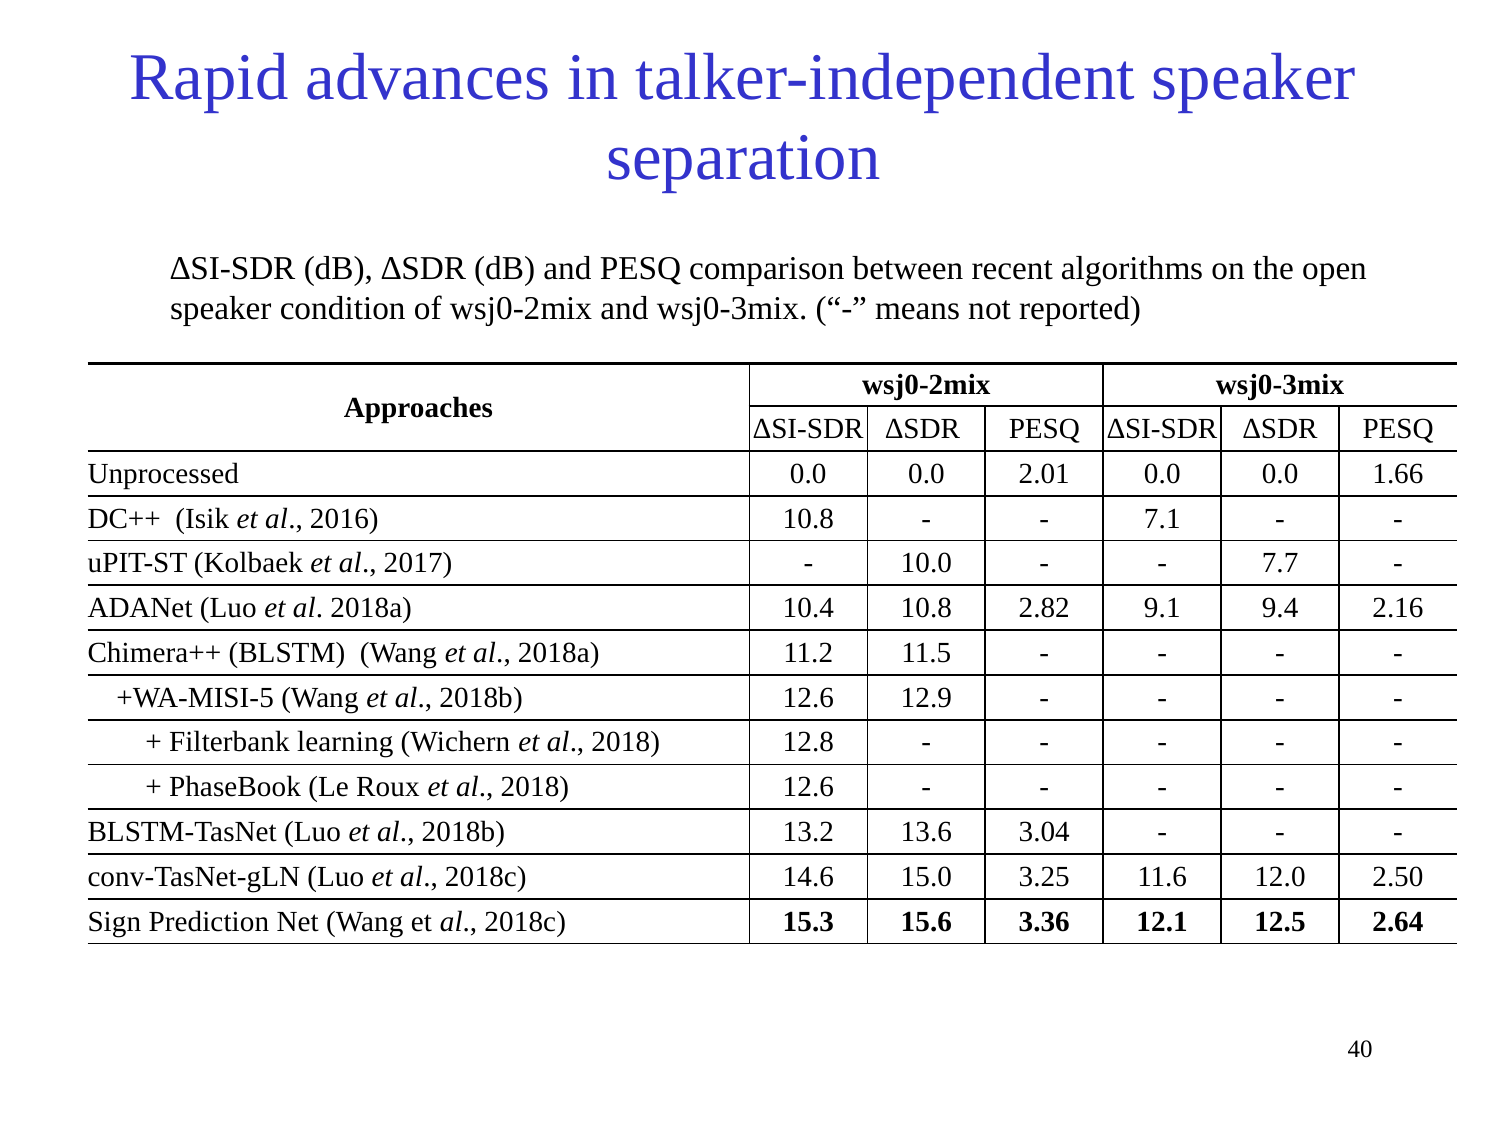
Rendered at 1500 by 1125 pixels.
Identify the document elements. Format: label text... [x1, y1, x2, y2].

table_cell - [1340, 497, 1457, 540]
title Rapid advances in talker-independent speaker separation [87, 62, 1400, 163]
table_cell 2.64 [1340, 900, 1457, 943]
table_cell 14.6 [750, 855, 867, 898]
table_cell 13.2 [750, 810, 867, 853]
table_cell - [1222, 810, 1338, 853]
table_cell 2.16 [1340, 586, 1457, 629]
table_cell 12.6 [750, 676, 867, 719]
table_cell 15.6 [868, 900, 984, 943]
table_cell - [1340, 810, 1457, 853]
table_cell - [1104, 541, 1220, 584]
table_cell BLSTM-TasNet (Luo et al., 2018b) [88, 810, 749, 853]
table_cell 12.5 [1222, 900, 1338, 943]
table_cell - [1340, 541, 1457, 584]
table_cell 9.1 [1104, 586, 1220, 629]
table_cell - [986, 631, 1102, 674]
table_cell 12.1 [1104, 900, 1220, 943]
table_cell - [1222, 721, 1338, 764]
table_cell 0.0 [868, 452, 984, 495]
table_cell 12.6 [750, 765, 867, 808]
table_cell 1.66 [1340, 452, 1457, 495]
table_cell PESQ [986, 407, 1102, 450]
table_header wsj0-3mix [1104, 365, 1457, 405]
table_cell - [1340, 721, 1457, 764]
table_cell +WA-MISI-5 (Wang et al., 2018b) [88, 676, 749, 719]
table_cell - [1222, 676, 1338, 719]
table_cell 3.25 [986, 855, 1102, 898]
table_cell ∆SI-SDR [750, 407, 867, 450]
table_cell - [1104, 631, 1220, 674]
table_cell 3.04 [986, 810, 1102, 853]
table_cell 10.4 [750, 586, 867, 629]
table_cell ∆SDR [1222, 407, 1338, 450]
table_cell 11.5 [868, 631, 984, 674]
table_cell ADANet (Luo et al. 2018a) [88, 586, 749, 629]
table_cell 10.0 [868, 541, 984, 584]
table_cell - [986, 676, 1102, 719]
list ∆SI-SDR (dB), ∆SDR (dB) and PESQ comparison between recent algorithms on the open speaker condition of wsj0-2mix and wsj0-3mix. (“-” means not reported) [80, 238, 1408, 364]
table_cell ∆SDR [868, 407, 984, 450]
table_cell - [750, 541, 867, 584]
table_cell - [868, 497, 984, 540]
table_cell 11.6 [1104, 855, 1220, 898]
table_cell 10.8 [868, 586, 984, 629]
table_cell - [1104, 676, 1220, 719]
table_cell 13.6 [868, 810, 984, 853]
table_cell Chimera++ (BLSTM) (Wang et al., 2018a) [88, 631, 749, 674]
table_cell - [868, 765, 984, 808]
table_header Approaches [88, 365, 749, 450]
table_cell - [986, 541, 1102, 584]
table_cell - [1222, 497, 1338, 540]
slide_number 40 [1074, 1024, 1388, 1101]
table_cell 12.8 [750, 721, 867, 764]
table_cell - [1340, 676, 1457, 719]
table_cell 0.0 [750, 452, 867, 495]
table_cell - [1222, 631, 1338, 674]
table_cell 2.01 [986, 452, 1102, 495]
table_cell 9.4 [1222, 586, 1338, 629]
table_cell + PhaseBook (Le Roux et al., 2018) [88, 765, 749, 808]
table_cell - [1104, 765, 1220, 808]
table_cell - [986, 497, 1102, 540]
table_cell - [1222, 765, 1338, 808]
table_cell uPIT-ST (Kolbaek et al., 2017) [88, 541, 749, 584]
table_cell ∆SI-SDR [1104, 407, 1220, 450]
table_cell 12.0 [1222, 855, 1338, 898]
table_cell - [1104, 810, 1220, 853]
table_cell 15.0 [868, 855, 984, 898]
table_header wsj0-2mix [750, 365, 1102, 405]
table_cell Sign Prediction Net (Wang et al., 2018c) [88, 900, 749, 943]
table_cell - [986, 765, 1102, 808]
table_cell - [1104, 721, 1220, 764]
table_cell 0.0 [1222, 452, 1338, 495]
table_cell + Filterbank learning (Wichern et al., 2018) [88, 721, 749, 764]
table_cell - [1340, 765, 1457, 808]
table_cell 10.8 [750, 497, 867, 540]
table_cell - [1340, 631, 1457, 674]
table_cell conv-TasNet-gLN (Luo et al., 2018c) [88, 855, 749, 898]
table_cell PESQ [1340, 407, 1457, 450]
table_cell 2.82 [986, 586, 1102, 629]
table_cell 3.36 [986, 900, 1102, 943]
table_cell 2.50 [1340, 855, 1457, 898]
table_cell DC++ (Isik et al., 2016) [88, 497, 749, 540]
table_cell 12.9 [868, 676, 984, 719]
table_cell - [986, 721, 1102, 764]
table_cell 7.1 [1104, 497, 1220, 540]
table_cell 15.3 [750, 900, 867, 943]
table_cell 7.7 [1222, 541, 1338, 584]
table_cell - [868, 721, 984, 764]
table_cell 11.2 [750, 631, 867, 674]
table_cell 0.0 [1104, 452, 1220, 495]
table_cell Unprocessed [88, 452, 749, 495]
